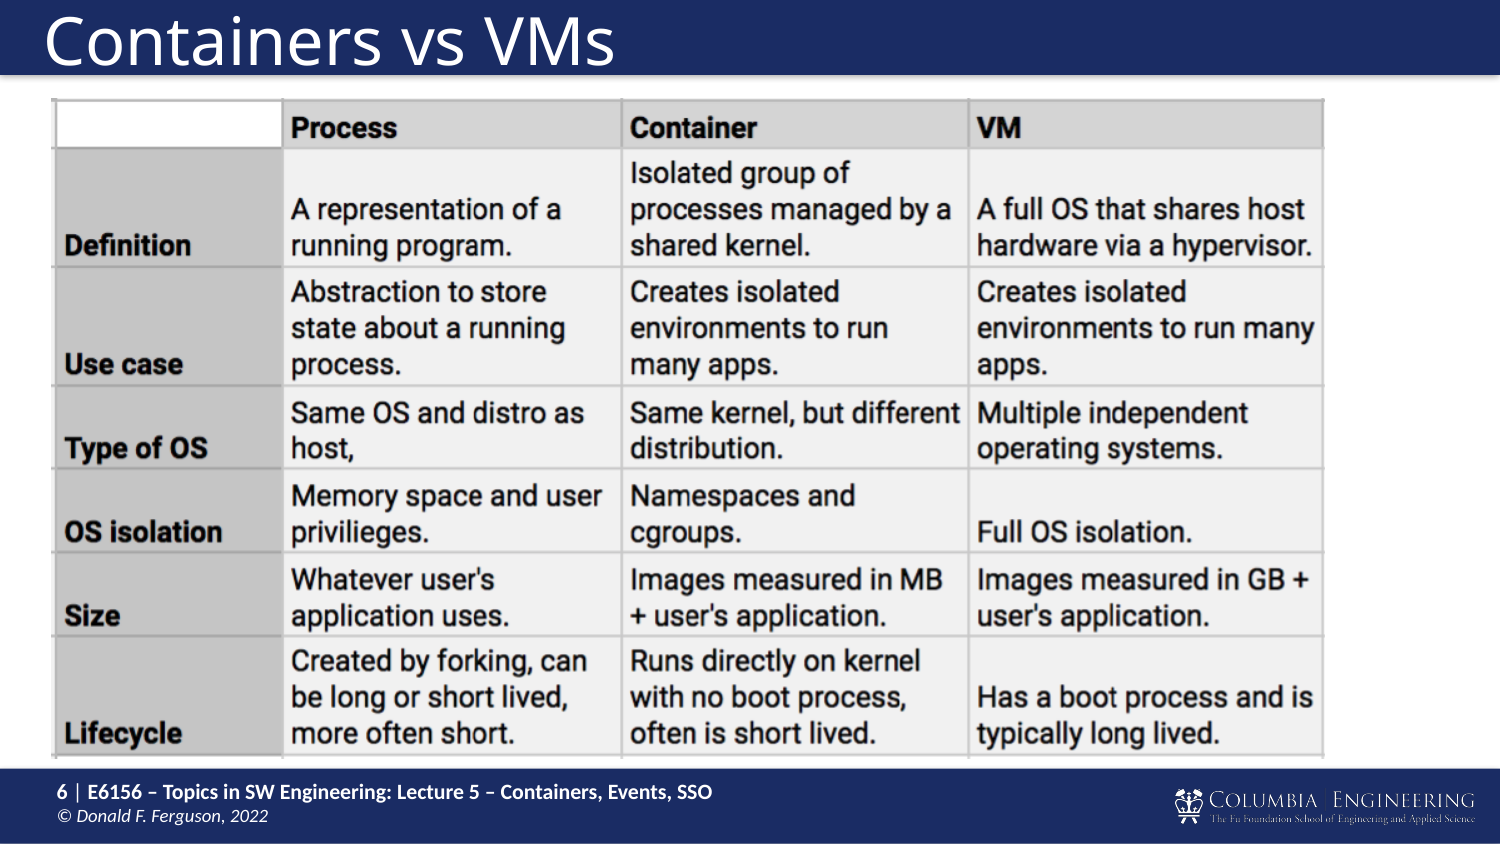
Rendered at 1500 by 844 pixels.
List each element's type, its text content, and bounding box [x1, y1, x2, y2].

picture [49, 96, 1326, 762]
title Containers vs VMs [28, 0, 1450, 73]
